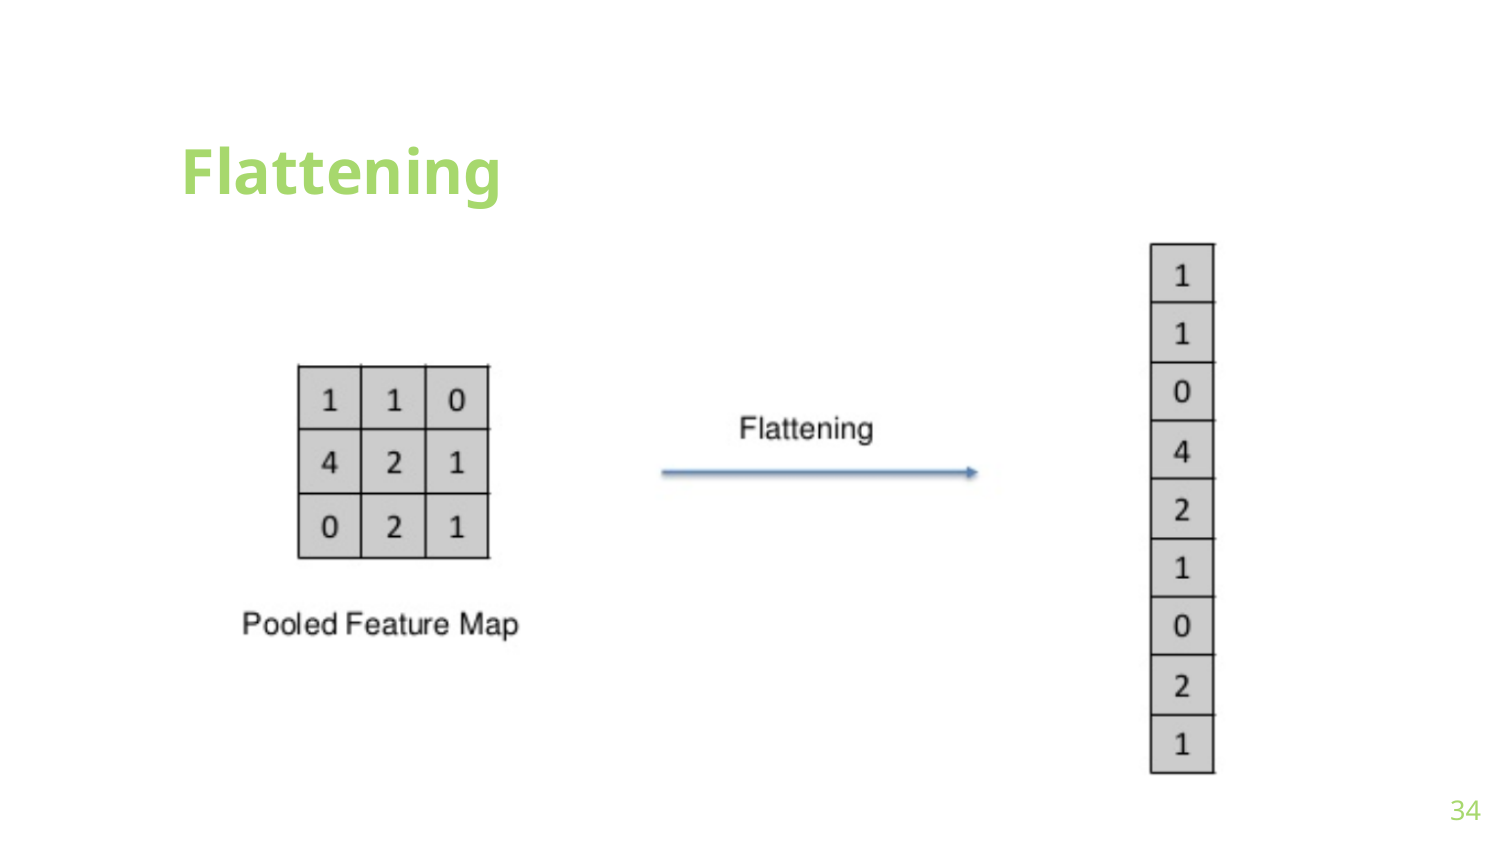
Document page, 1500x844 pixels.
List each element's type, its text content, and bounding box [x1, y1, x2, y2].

text_box Flattening [165, 116, 1331, 235]
picture [202, 234, 1294, 794]
slide_number ‹#› [1391, 779, 1482, 844]
